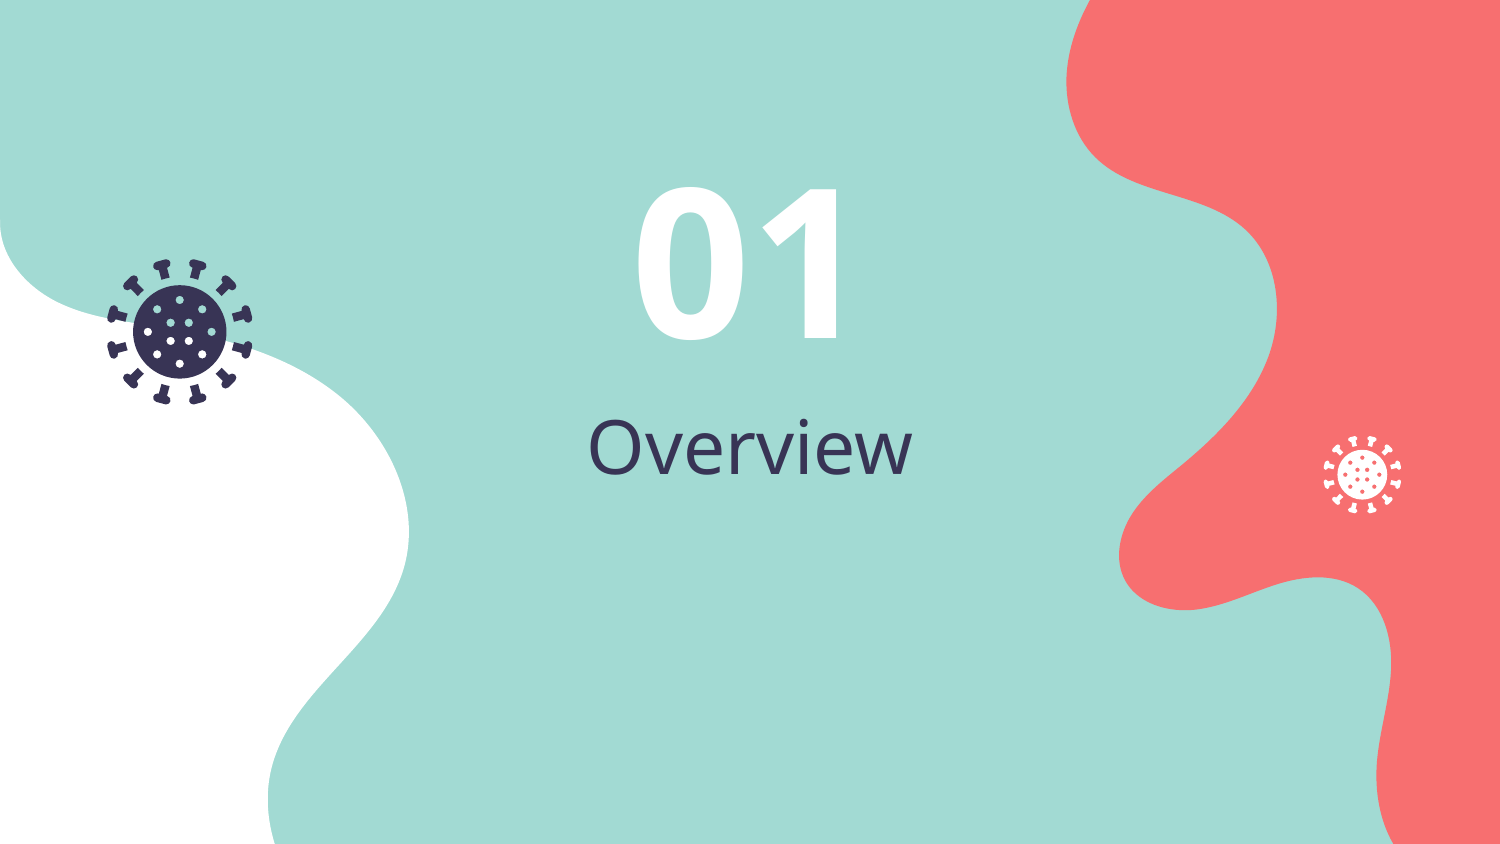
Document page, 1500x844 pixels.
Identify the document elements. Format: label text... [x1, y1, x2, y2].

title 01 [431, 200, 1069, 257]
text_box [106, 259, 1402, 514]
